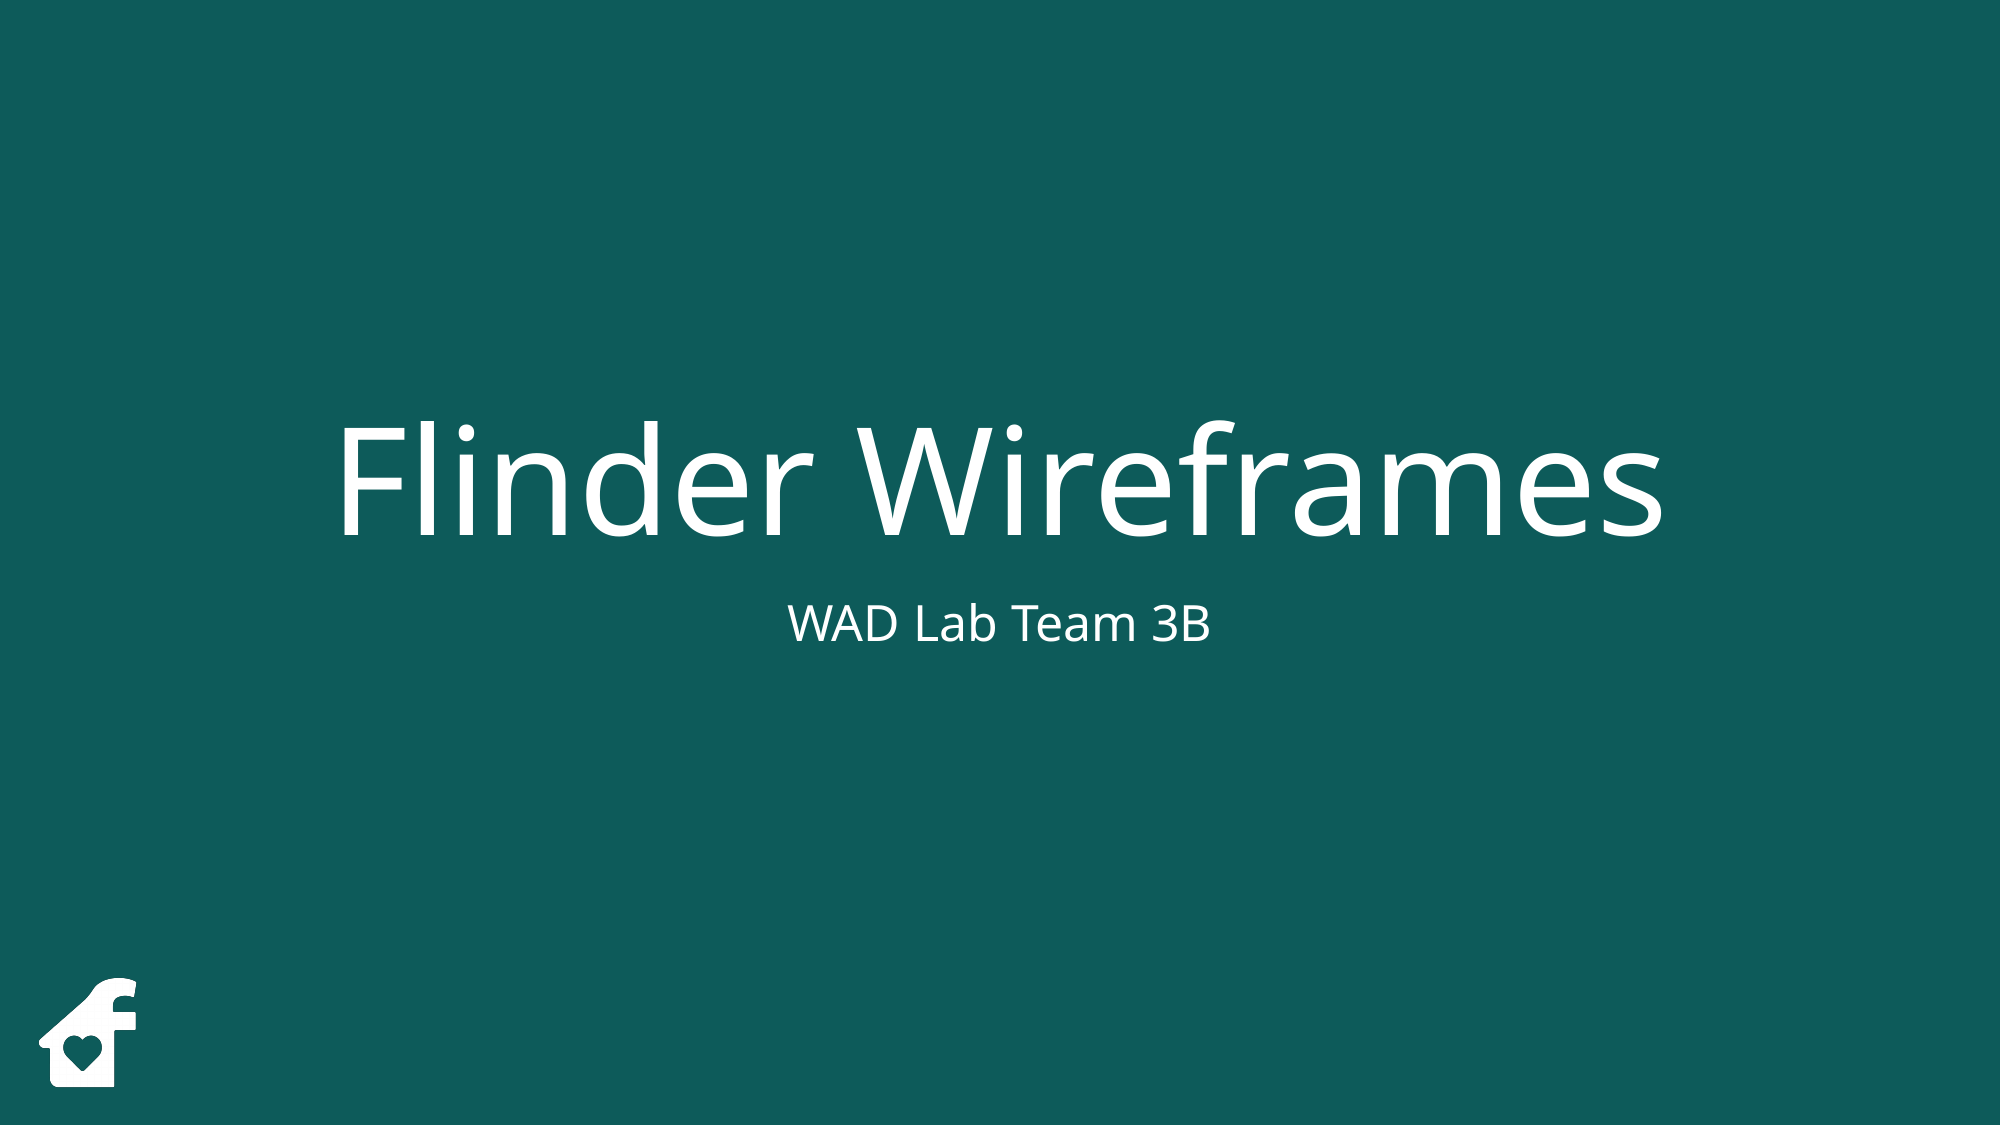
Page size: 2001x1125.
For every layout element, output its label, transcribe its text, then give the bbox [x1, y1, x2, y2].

subtitle WAD Lab Team 3B [249, 590, 1750, 863]
title Flinder Wireframes [249, 184, 1750, 576]
picture [18, 963, 157, 1102]
